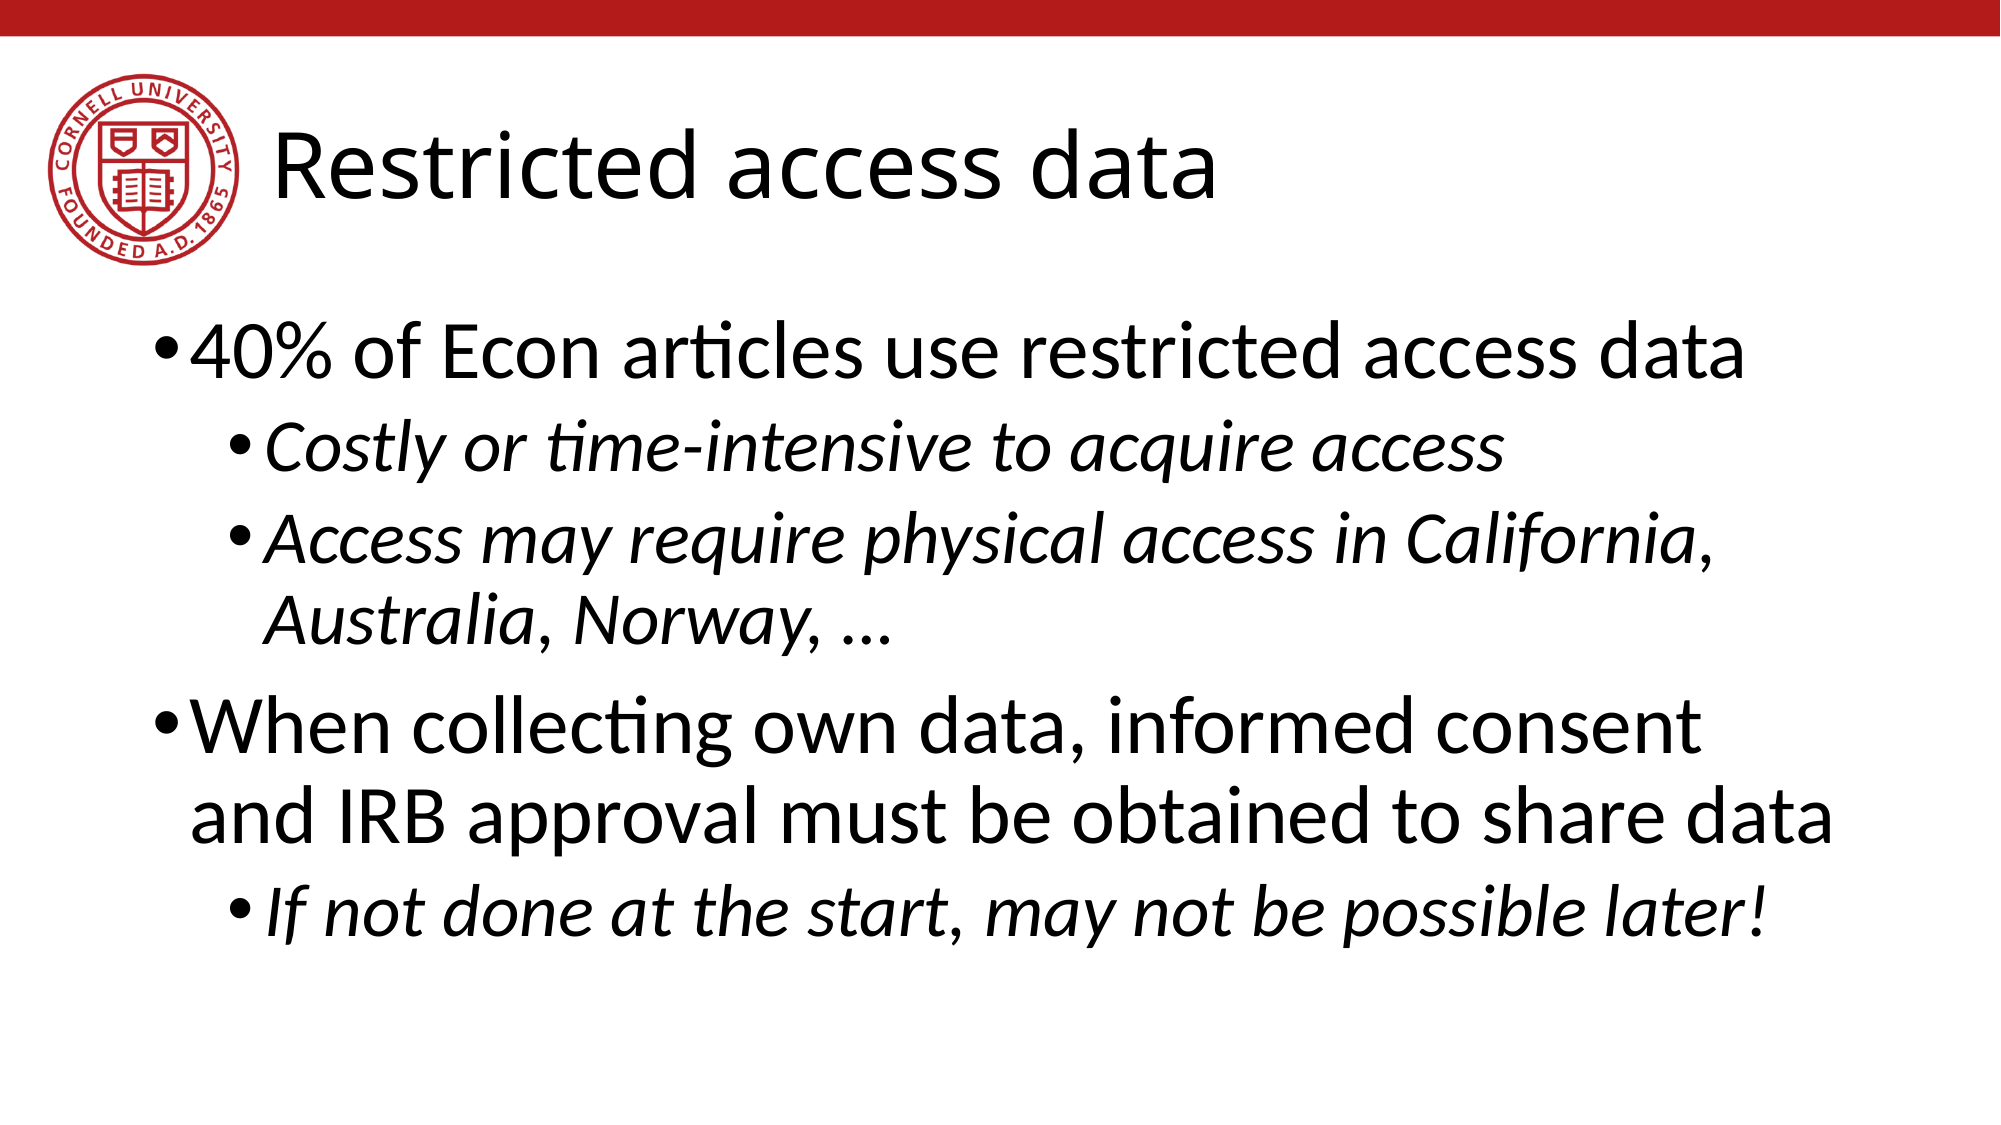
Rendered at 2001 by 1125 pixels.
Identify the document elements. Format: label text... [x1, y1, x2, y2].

picture [39, 65, 255, 274]
title Restricted access data [255, 59, 1860, 278]
list 40% of Econ articles use restricted access data Costly or time-intensive to acquire access Access may require physical access in California, Australia, Norway, … When collecting own data, informed consent and IRB approval must be obtained to share data If not done at the start, may not be possible later! [137, 299, 1863, 1014]
